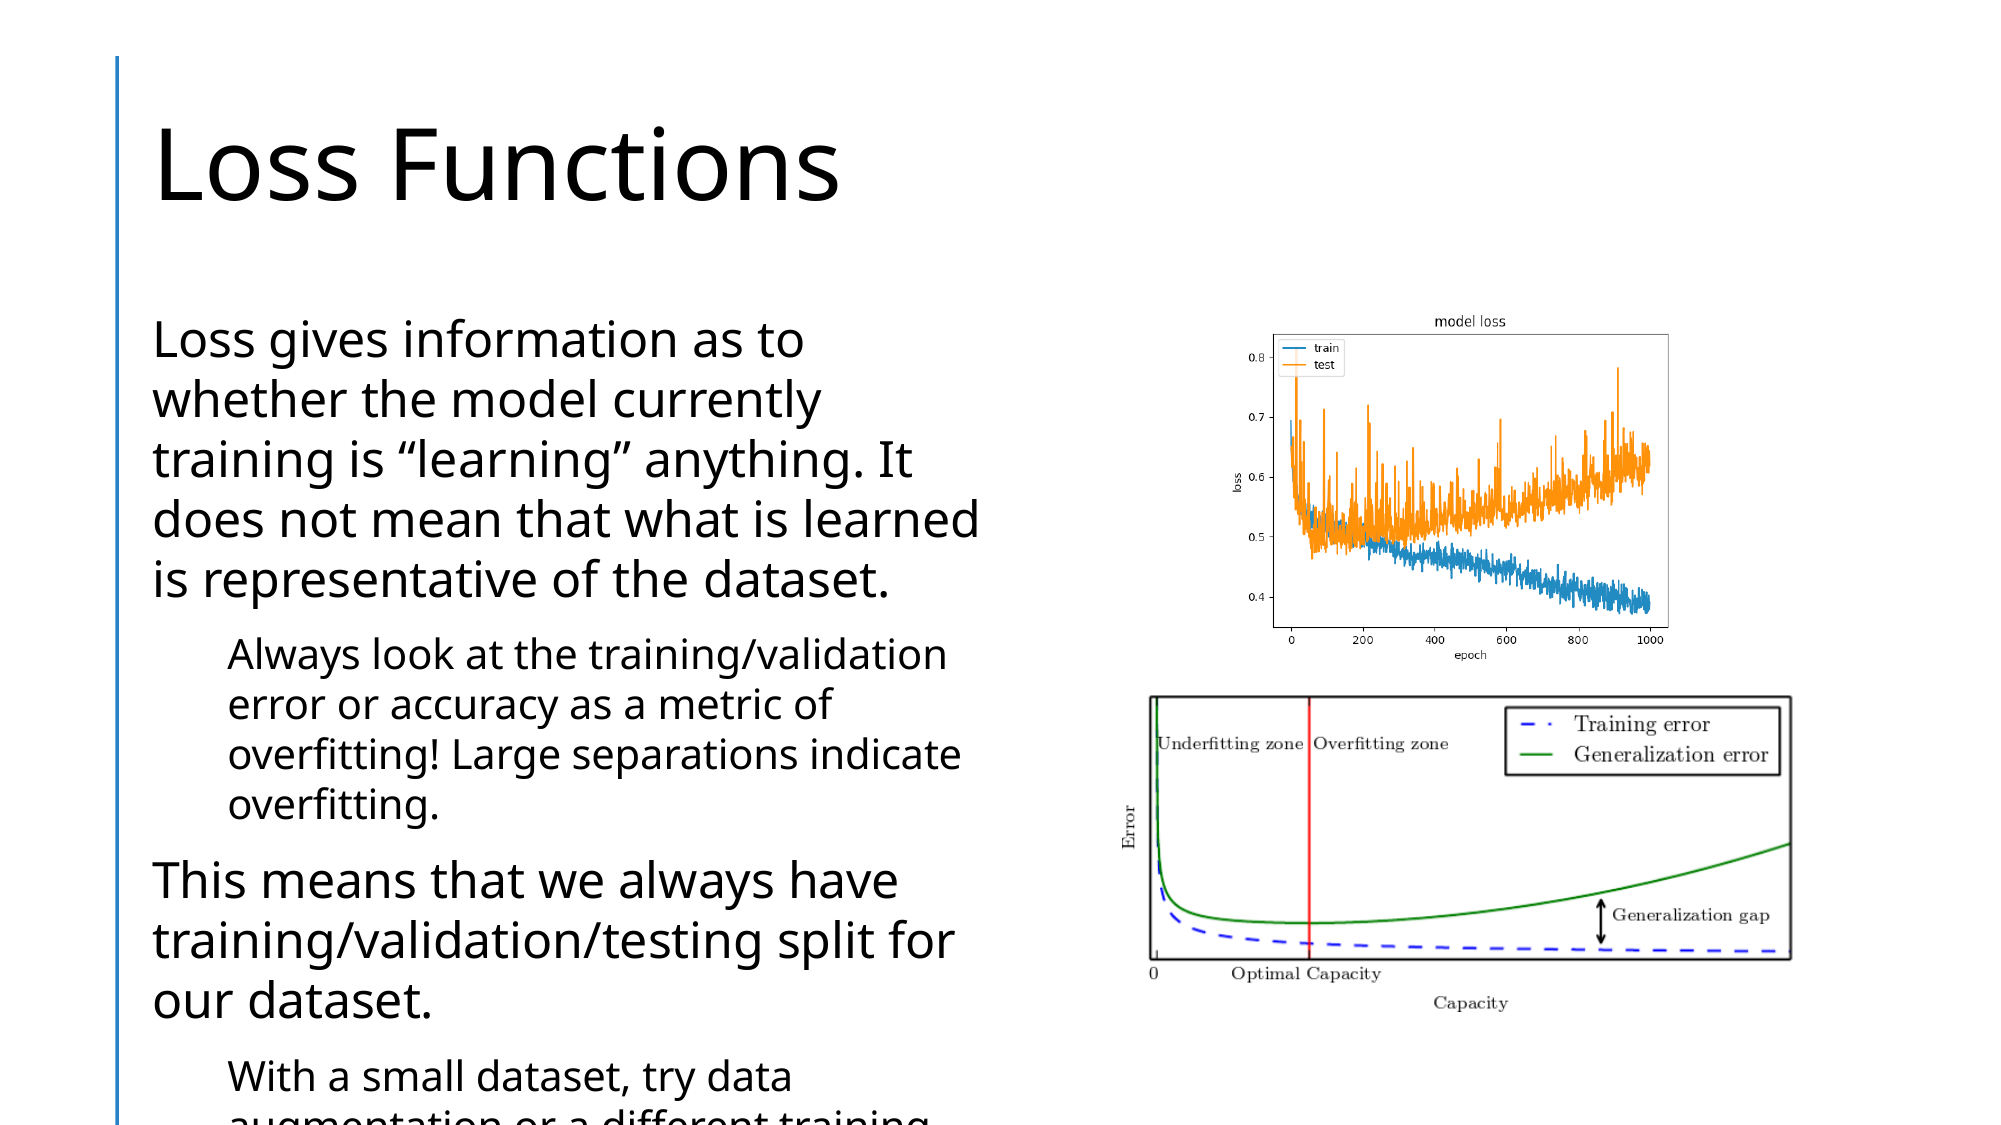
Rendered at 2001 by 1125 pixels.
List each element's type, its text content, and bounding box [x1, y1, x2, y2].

title Loss Functions [137, 59, 1863, 278]
text_box [1232, 315, 1669, 661]
list Loss gives information as to whether the model currently training is “learning” anything. It does not mean that what is learned is representative of the dataset. Always look at the training/validation error or accuracy as a metric of overfitting! Large separations indicate overfitting. This means that we always have training/validation/testing split for our dataset. With a small dataset, try data augmentation or a different training technique. [137, 299, 1123, 1079]
text_box [1122, 695, 1793, 1012]
